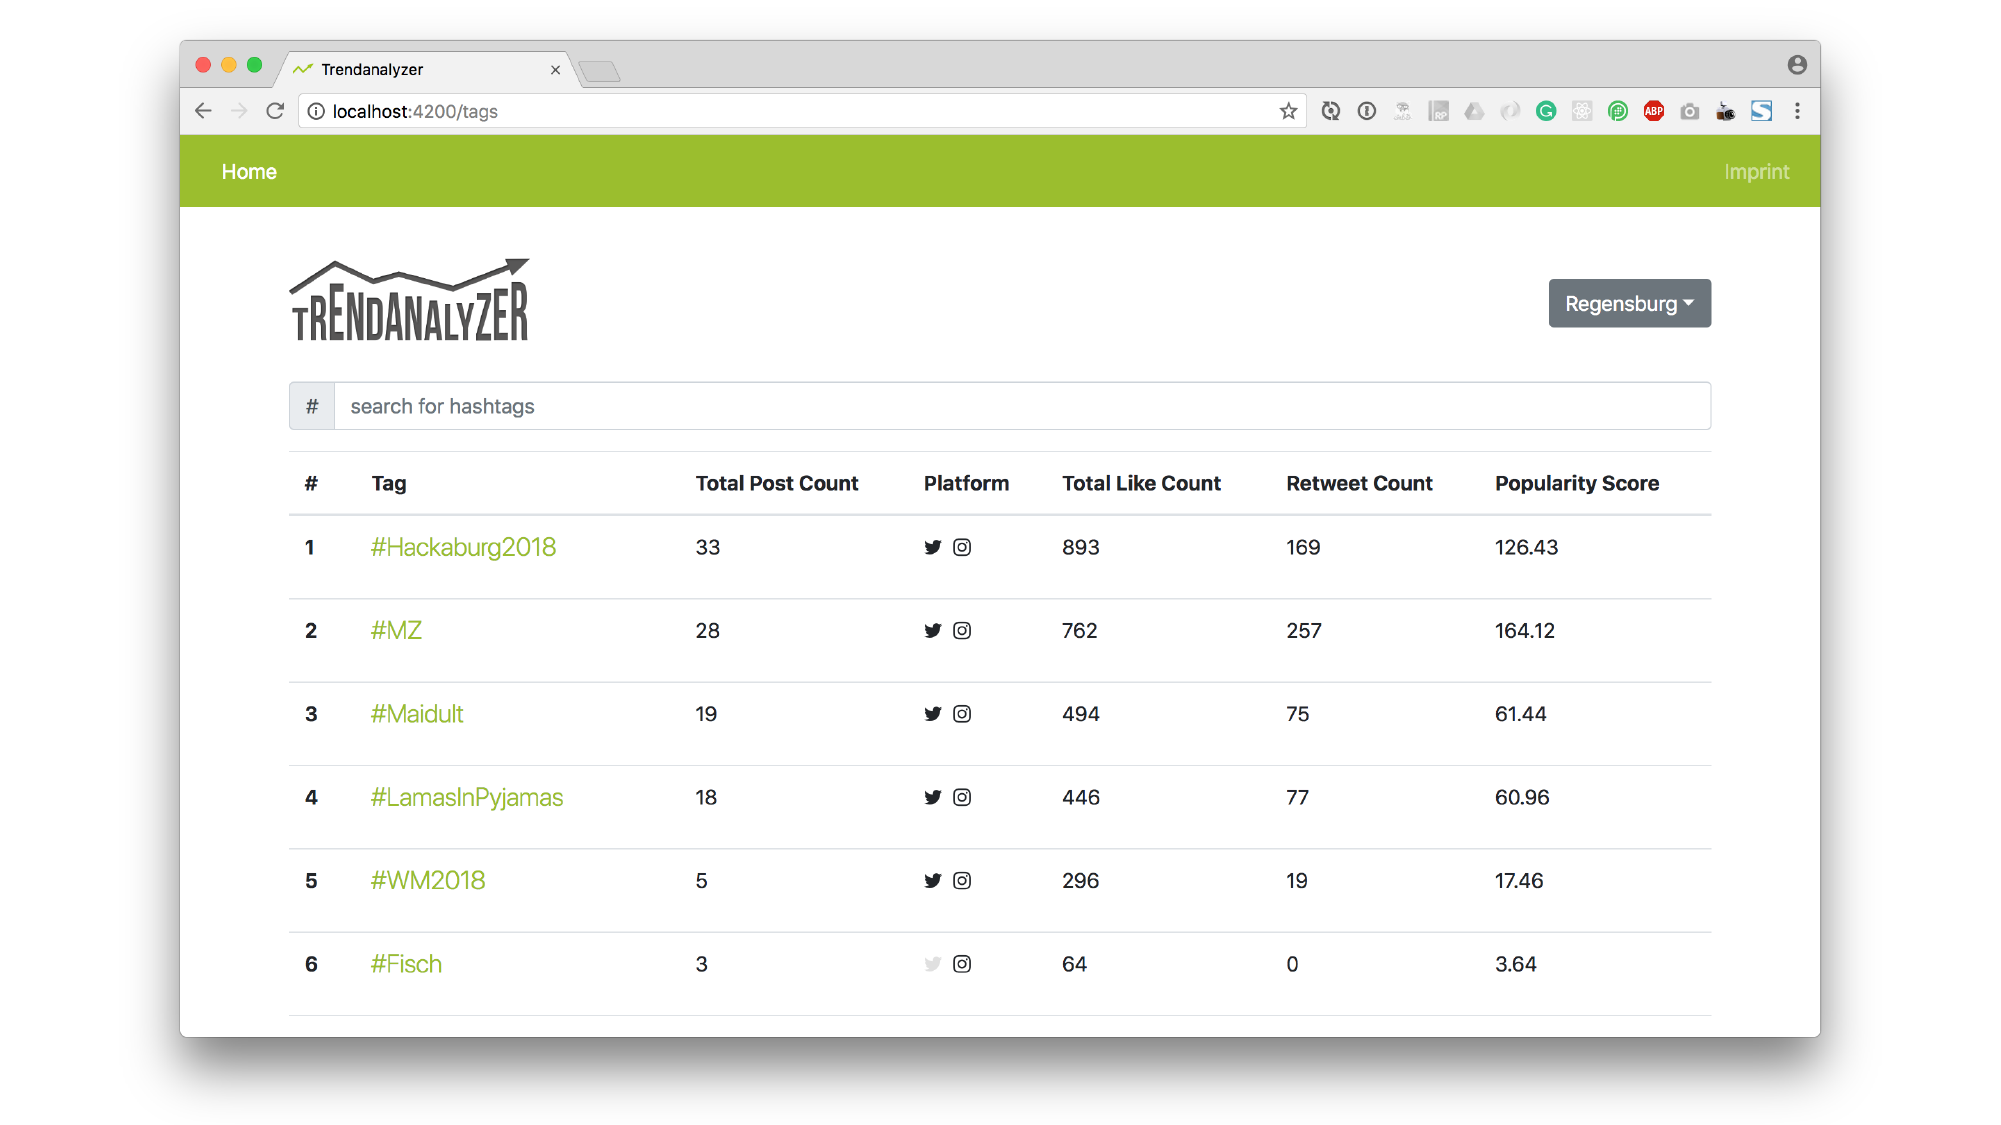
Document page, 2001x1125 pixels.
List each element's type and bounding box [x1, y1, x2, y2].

list [108, 0, 1892, 1125]
